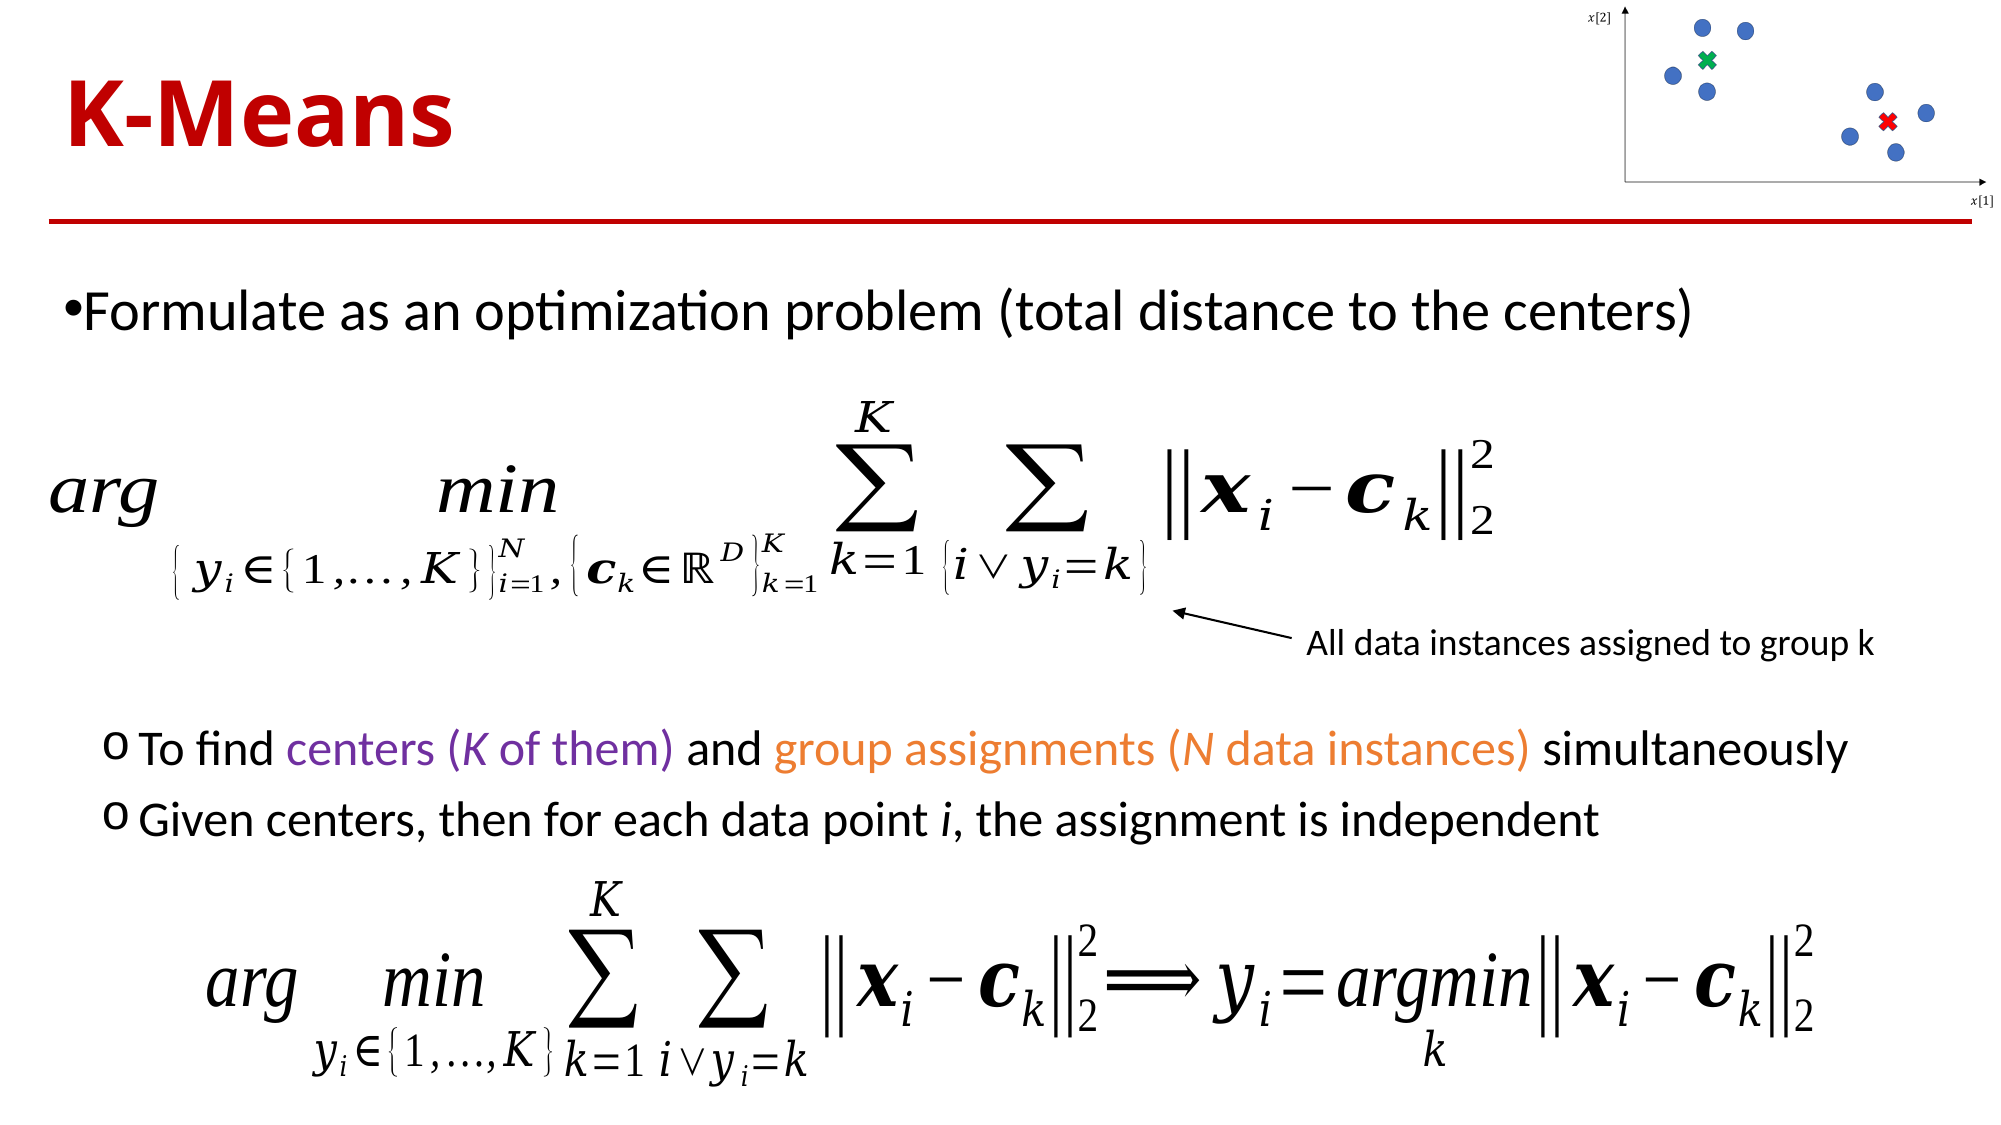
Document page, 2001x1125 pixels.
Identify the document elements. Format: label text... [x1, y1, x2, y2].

list Formulate as an optimization problem (total distance to the centers) To find centers (K of them) and group assignments (N data instances) simultaneously Given centers, then for each data point i, the assignment is independent [48, 264, 2000, 1104]
text_box All data instances assigned to group k [1291, 610, 1922, 671]
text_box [1172, 610, 1292, 639]
picture [1584, 0, 2000, 215]
title K-Means [48, 41, 1584, 192]
